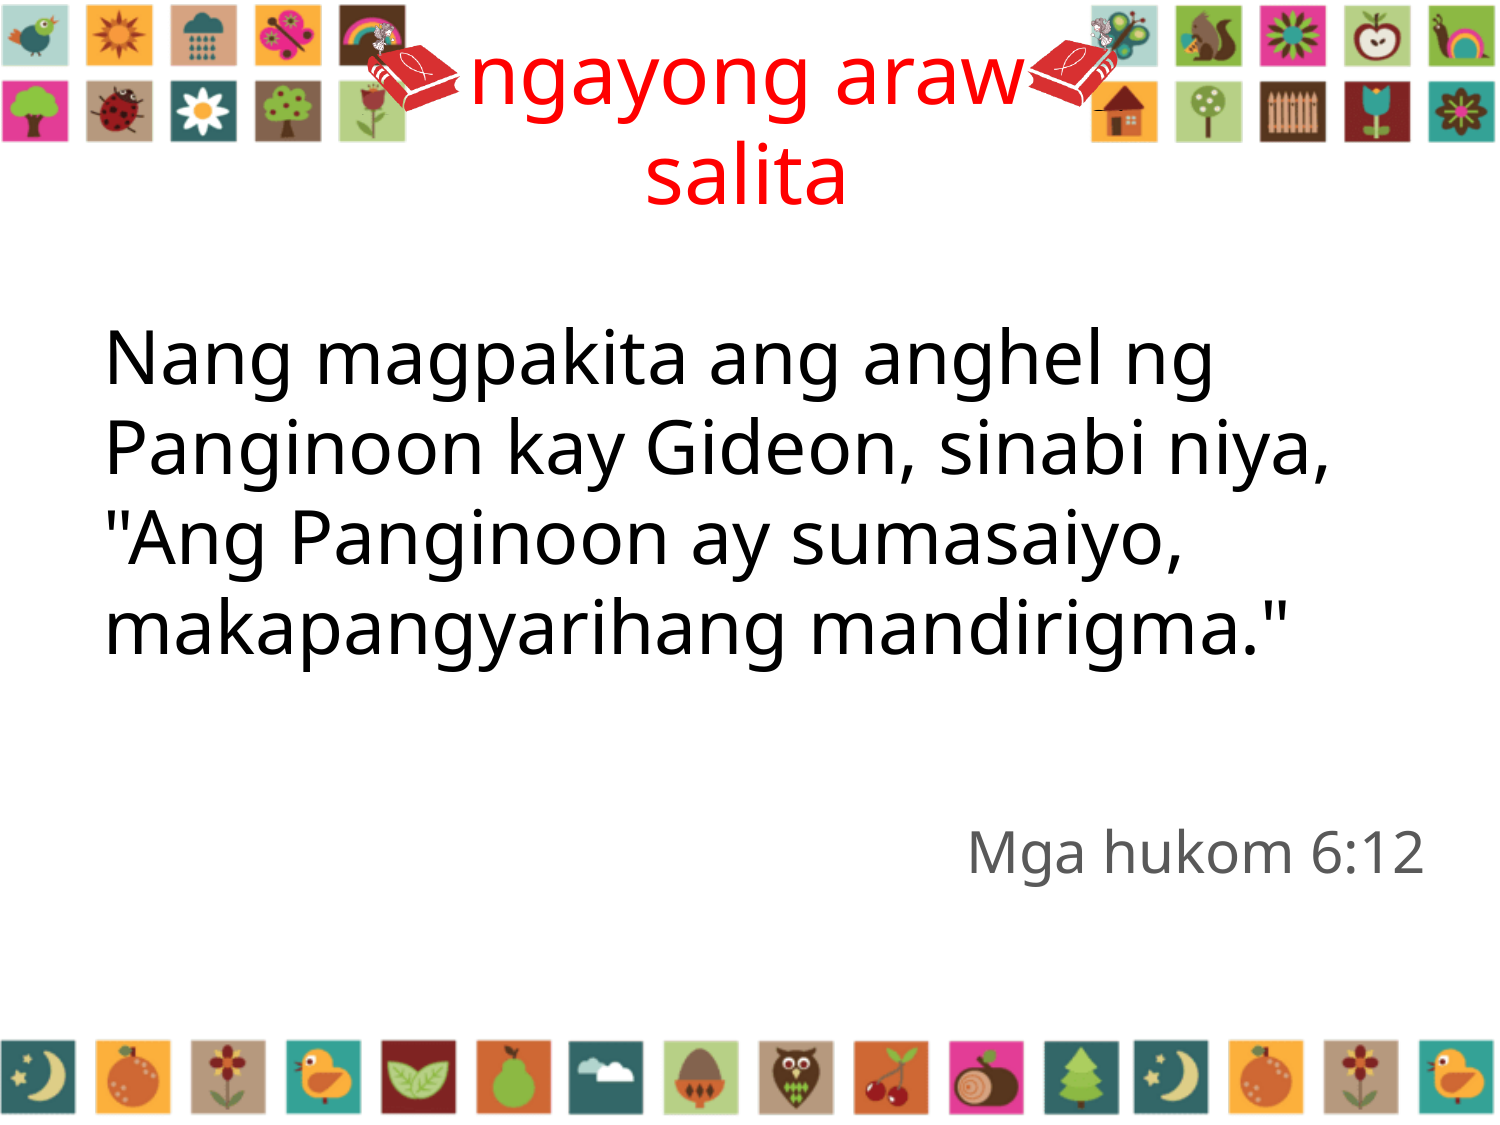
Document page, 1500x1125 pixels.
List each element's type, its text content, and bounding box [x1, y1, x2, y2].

text_box Mga hukom 6:12 [808, 807, 1441, 893]
picture [0, 3, 492, 150]
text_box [0, 1028, 1500, 1118]
text_box ngayong araw salita [414, 13, 1080, 229]
picture [996, 3, 1500, 150]
text_box Nang magpakita ang anghel ng Panginoon kay Gideon, sinabi niya, "Ang Panginoon ay sumasaiyo, makapangyarihang mandirigma." [88, 302, 1436, 678]
